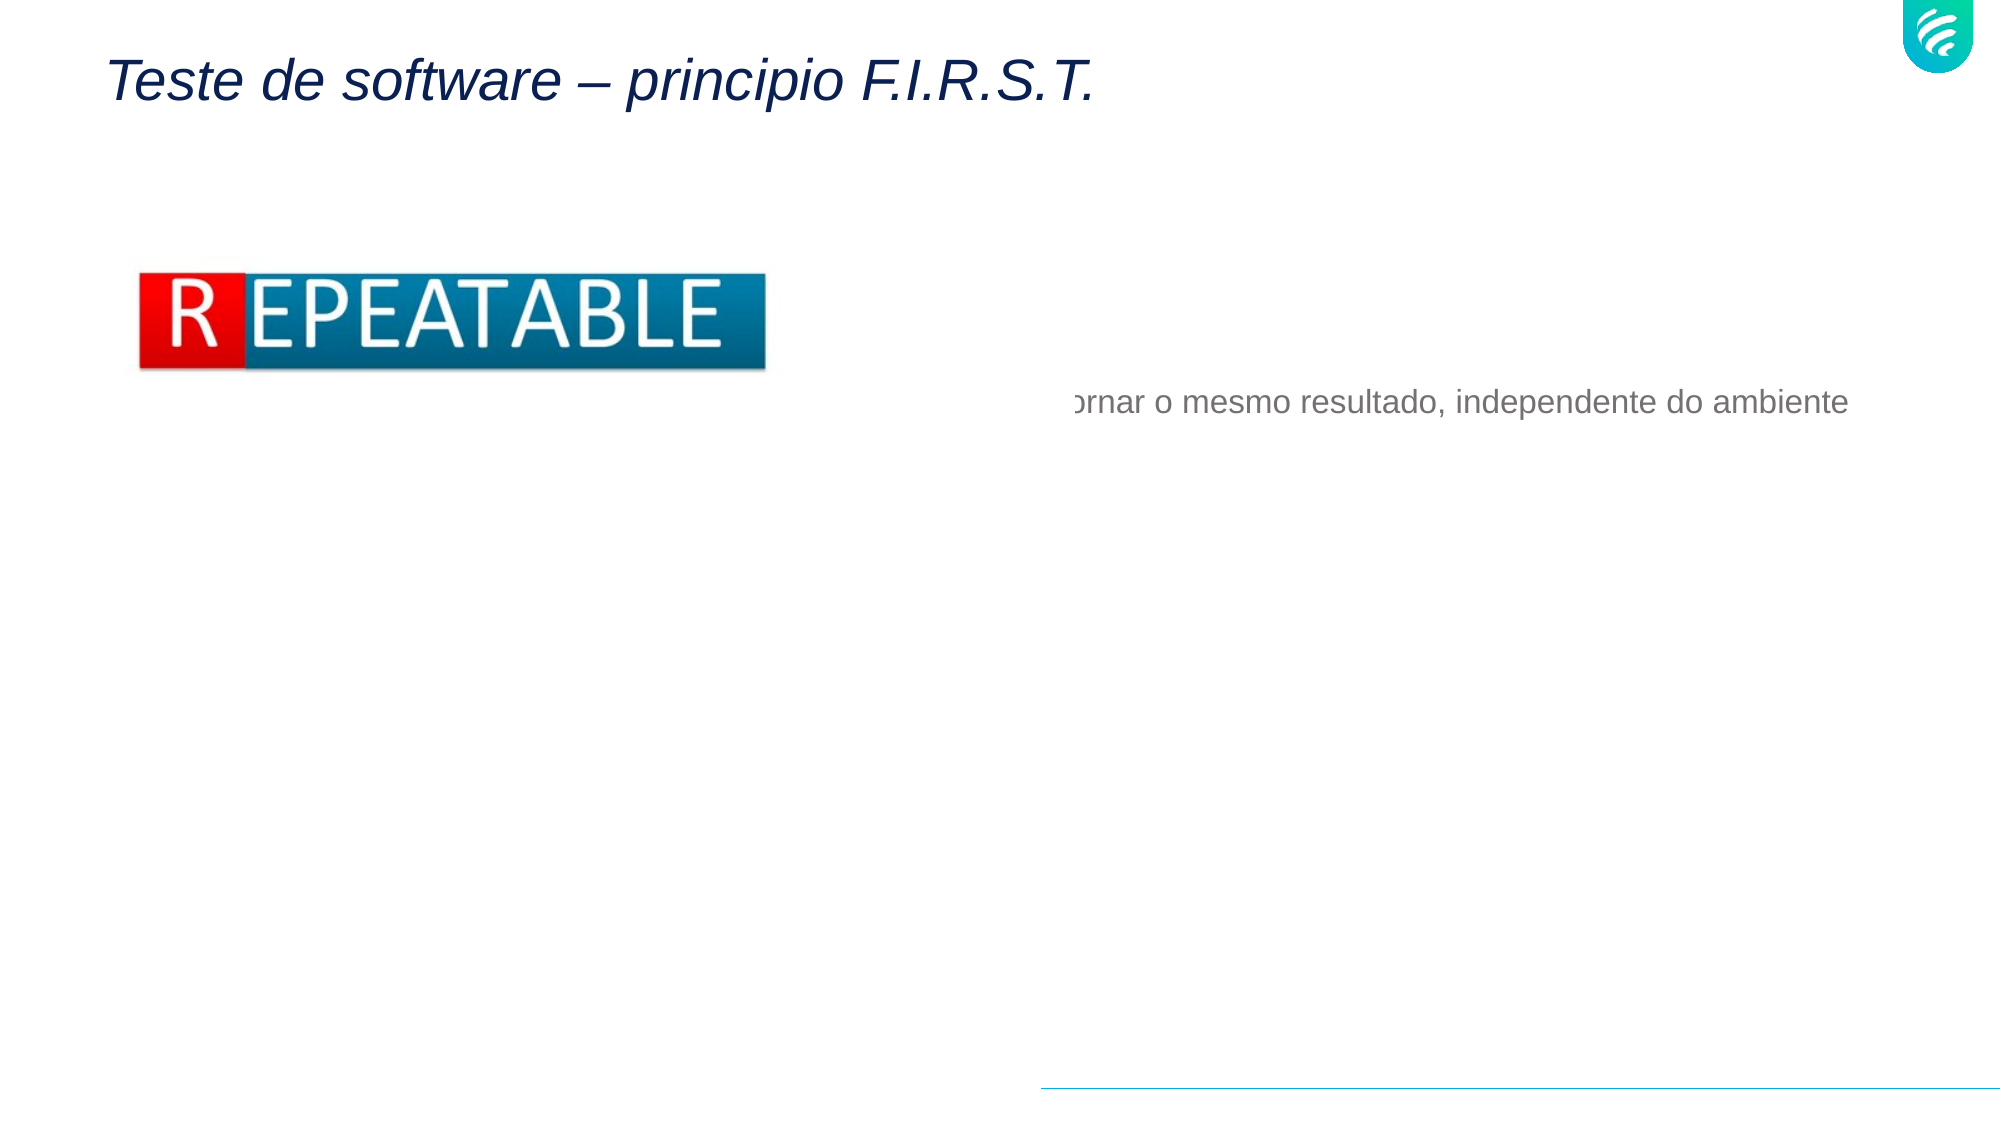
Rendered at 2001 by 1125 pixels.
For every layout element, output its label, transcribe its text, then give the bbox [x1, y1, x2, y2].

picture [89, 219, 1075, 426]
subtitle (Repetitividade) – Um teste ao ser executado sempre deve retornar o mesmo resultado, independente do ambiente [89, 173, 1893, 1050]
picture [1917, 8, 1959, 56]
title Teste de software – principio F.I.R.S.T. [89, 43, 1893, 159]
